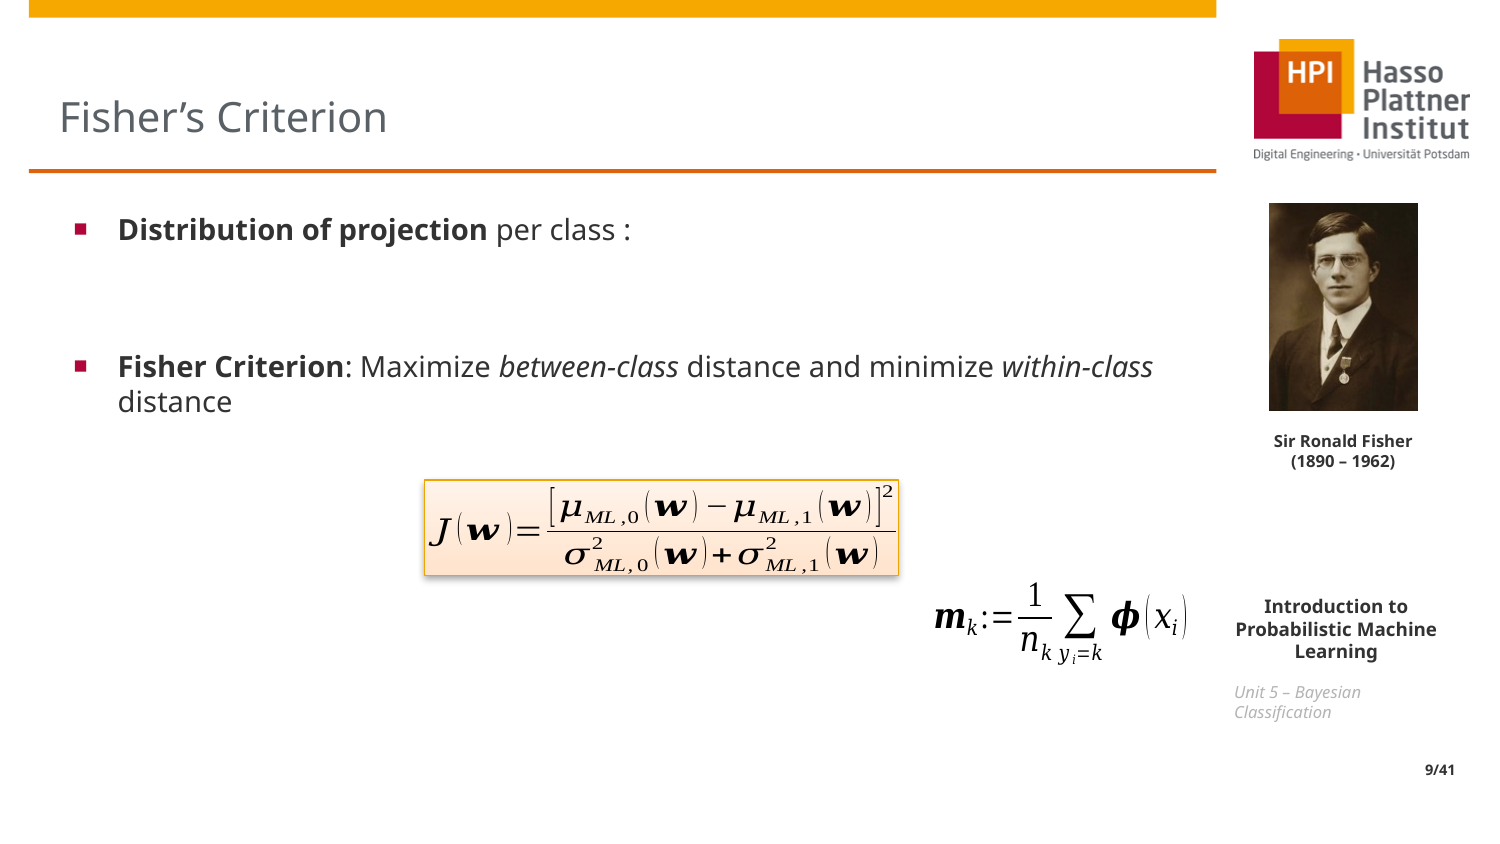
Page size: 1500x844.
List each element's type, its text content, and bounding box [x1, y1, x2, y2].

picture [1269, 203, 1418, 411]
title Fisher’s Criterion [58, 17, 1187, 170]
picture [1254, 39, 1470, 161]
text_box Sir Ronald Fisher (1890 – 1962) [1257, 422, 1430, 479]
